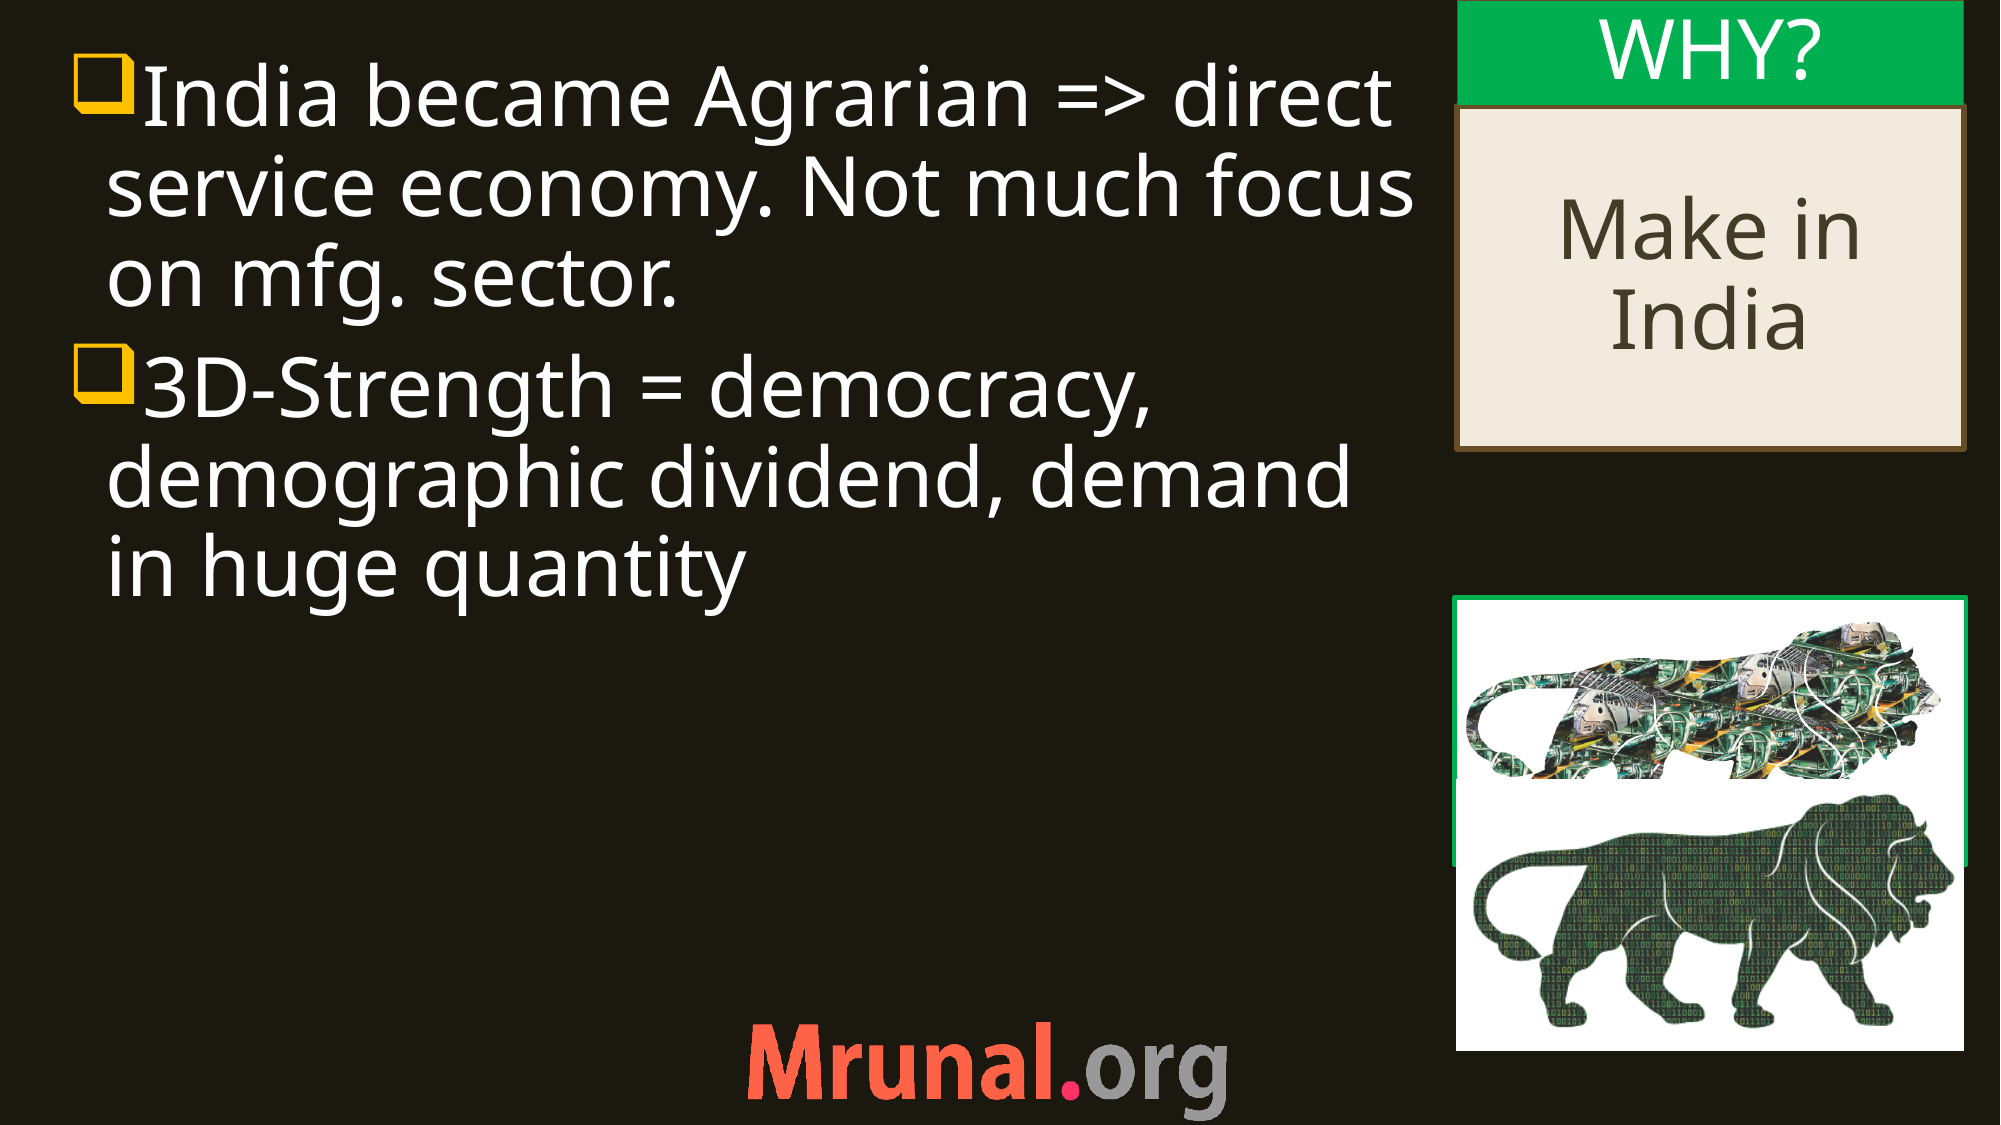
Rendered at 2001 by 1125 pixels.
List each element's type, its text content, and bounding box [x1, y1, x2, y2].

list WHY? [1457, 0, 1964, 106]
picture [741, 1014, 1230, 1125]
list India became Agrarian => direct service economy. Not much focus on mfg. sector. 3D-Strength = democracy, demographic dividend, demand in huge quantity [52, 47, 1447, 1014]
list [1456, 599, 1964, 778]
picture [1456, 778, 1965, 1051]
title Make in India [1454, 103, 1967, 452]
